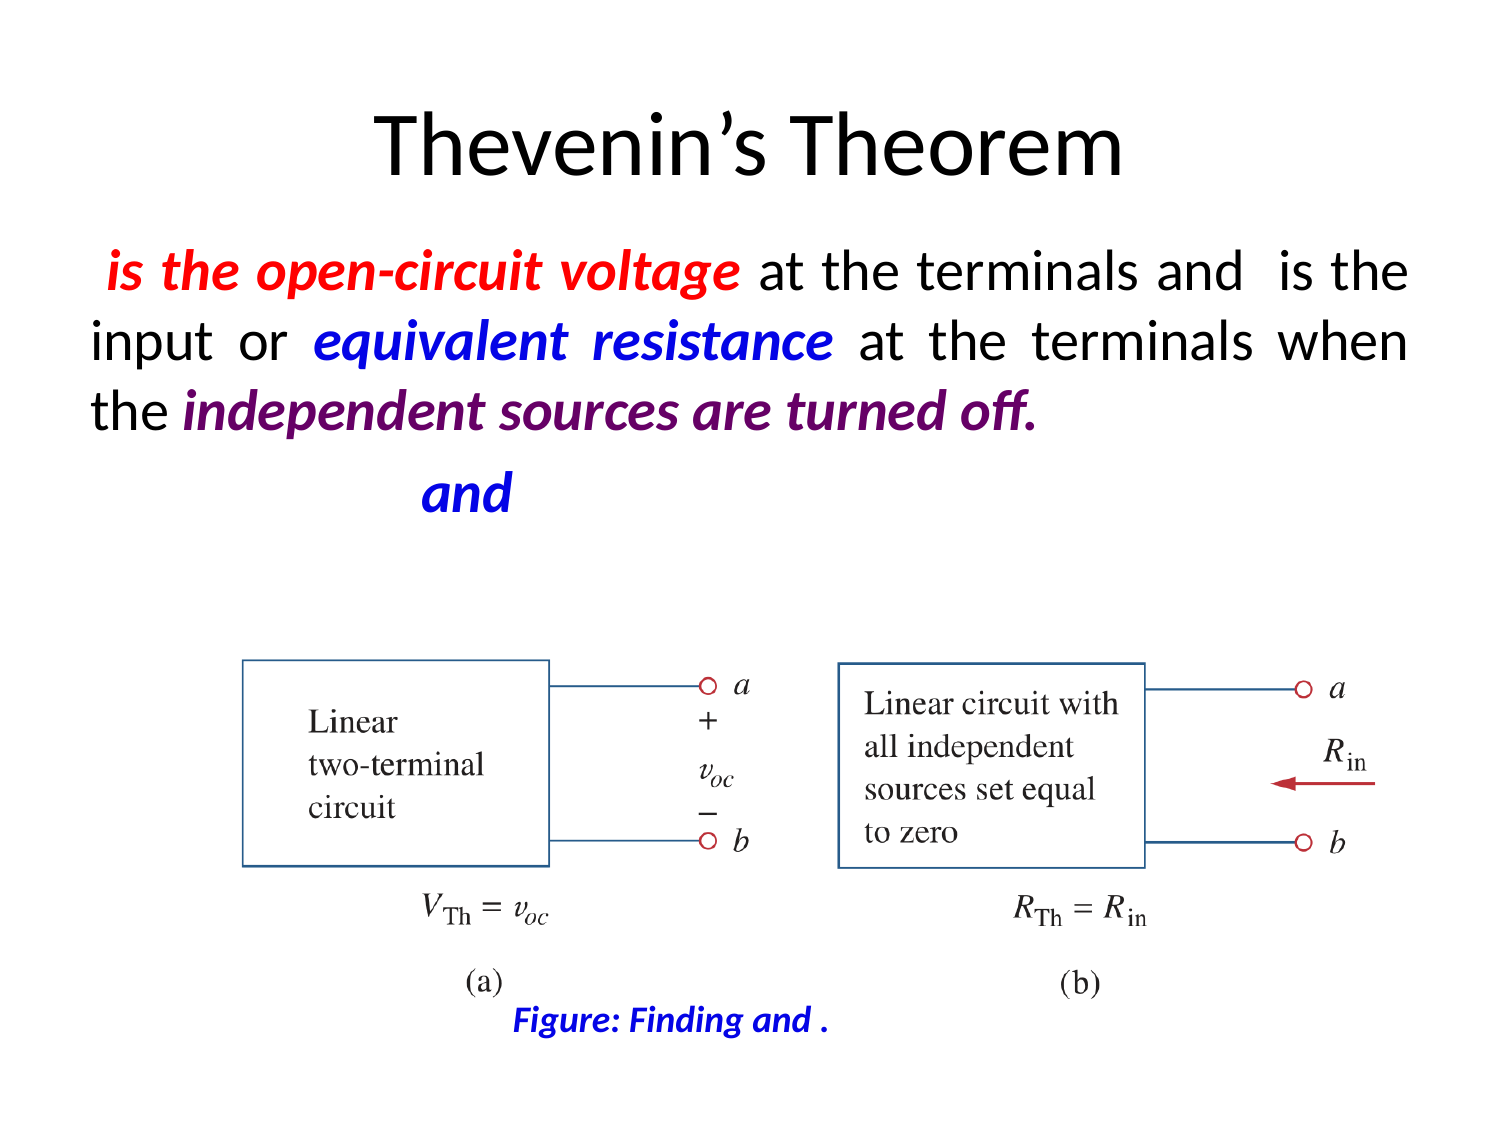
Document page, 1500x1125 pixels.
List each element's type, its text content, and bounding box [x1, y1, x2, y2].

picture [228, 649, 768, 1010]
title Thevenin’s Theorem [75, 45, 1425, 233]
picture [833, 656, 1386, 1003]
